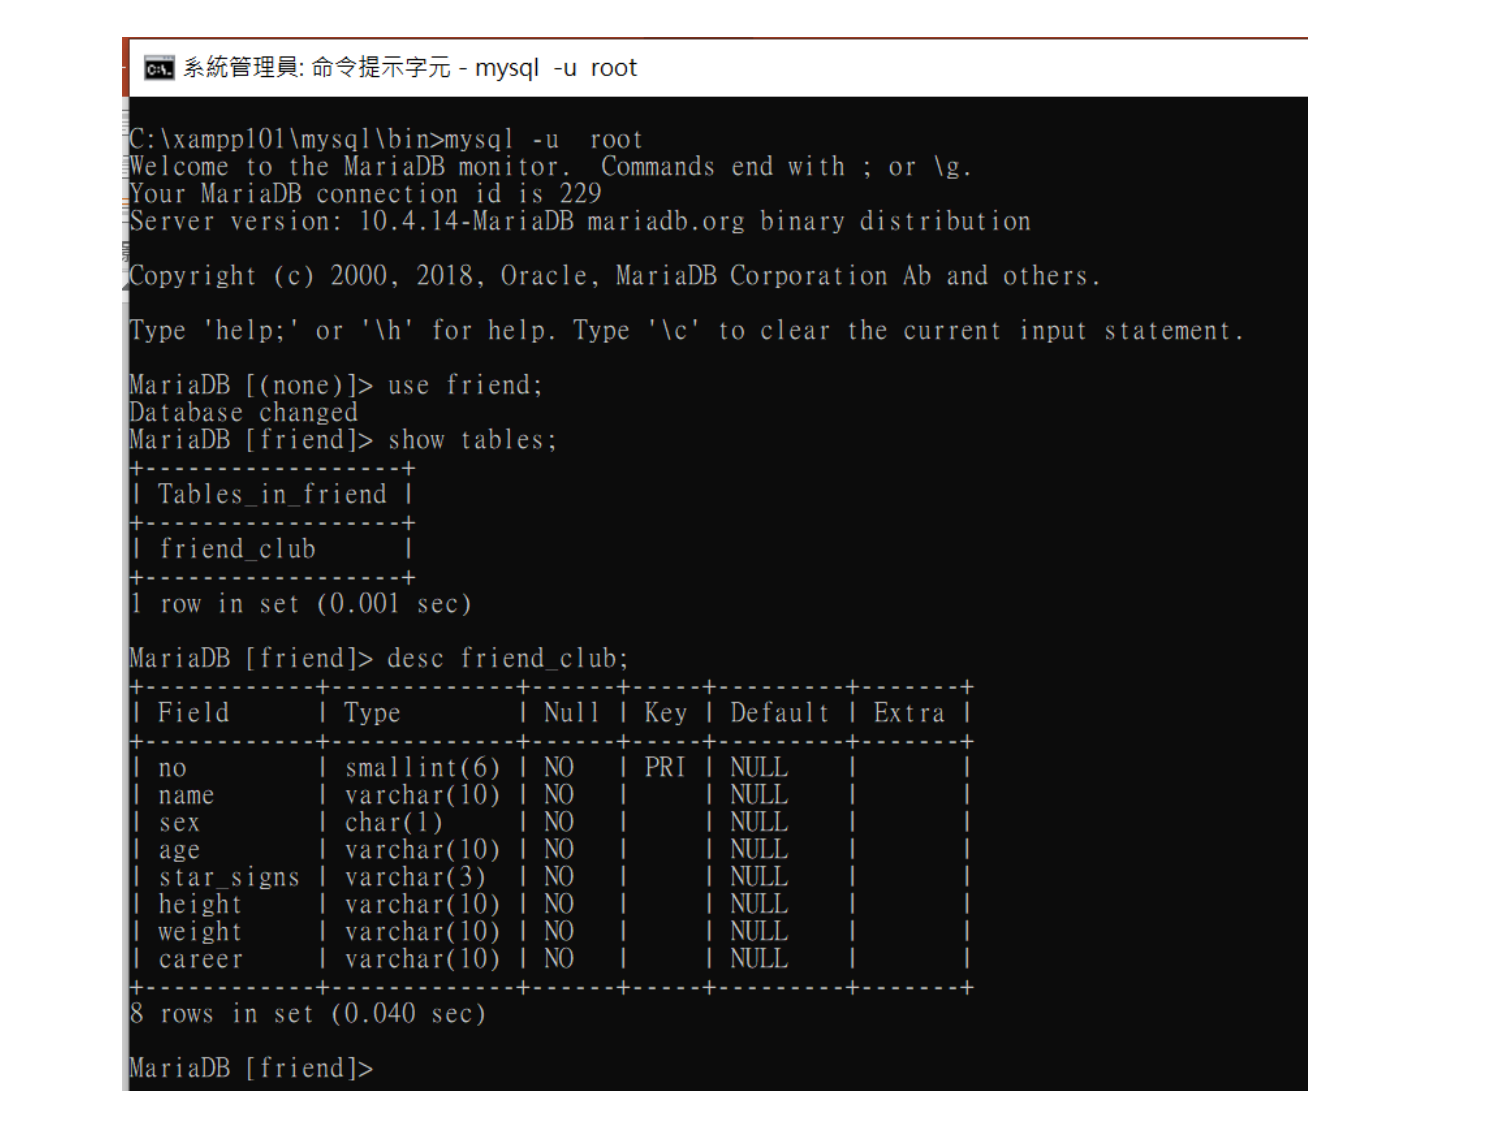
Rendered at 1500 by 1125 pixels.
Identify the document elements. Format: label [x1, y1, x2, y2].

list [122, 37, 1308, 1091]
